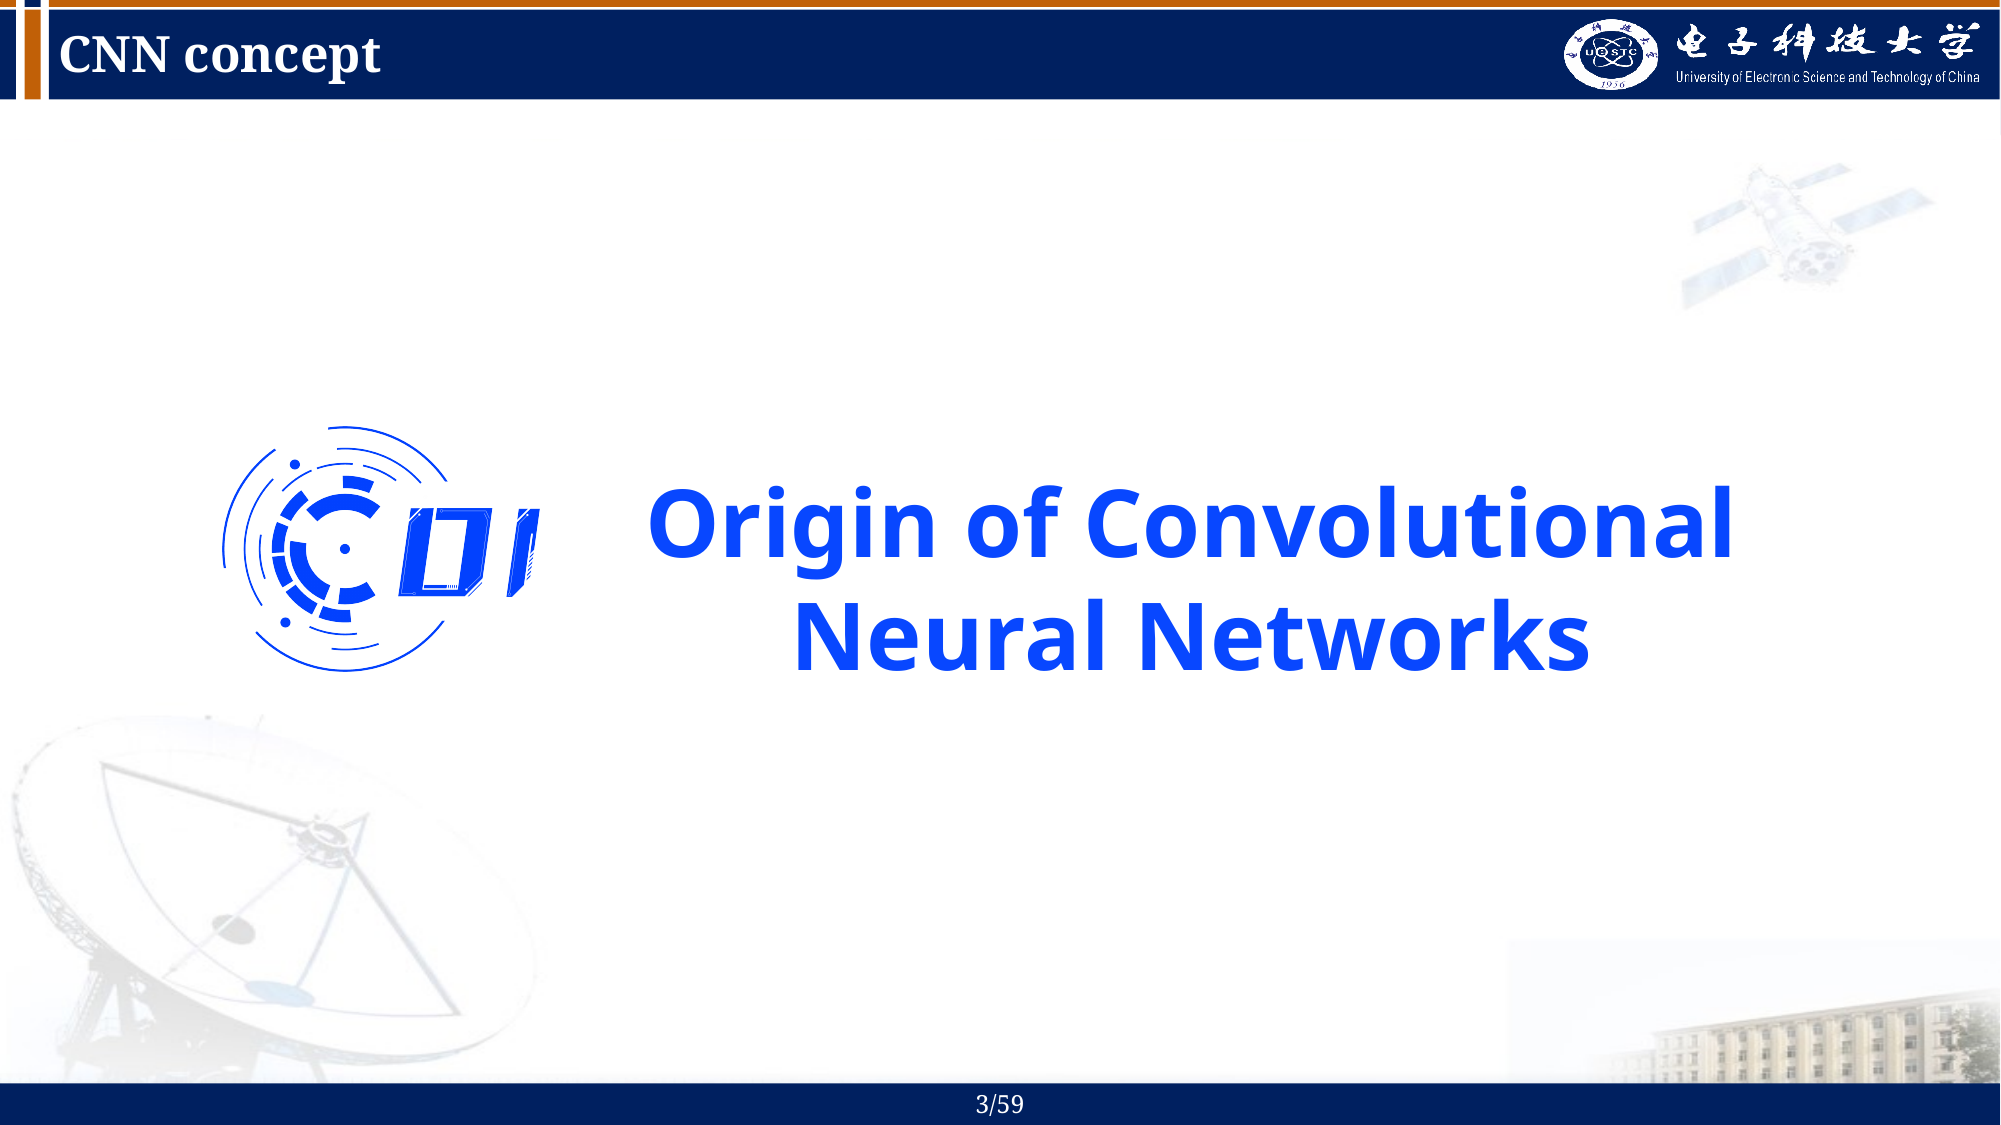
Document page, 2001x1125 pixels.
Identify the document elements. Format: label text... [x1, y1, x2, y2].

picture [1564, 19, 1980, 90]
title CNN concept [43, 10, 476, 101]
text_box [221, 425, 1779, 700]
picture [0, 0, 2001, 1125]
